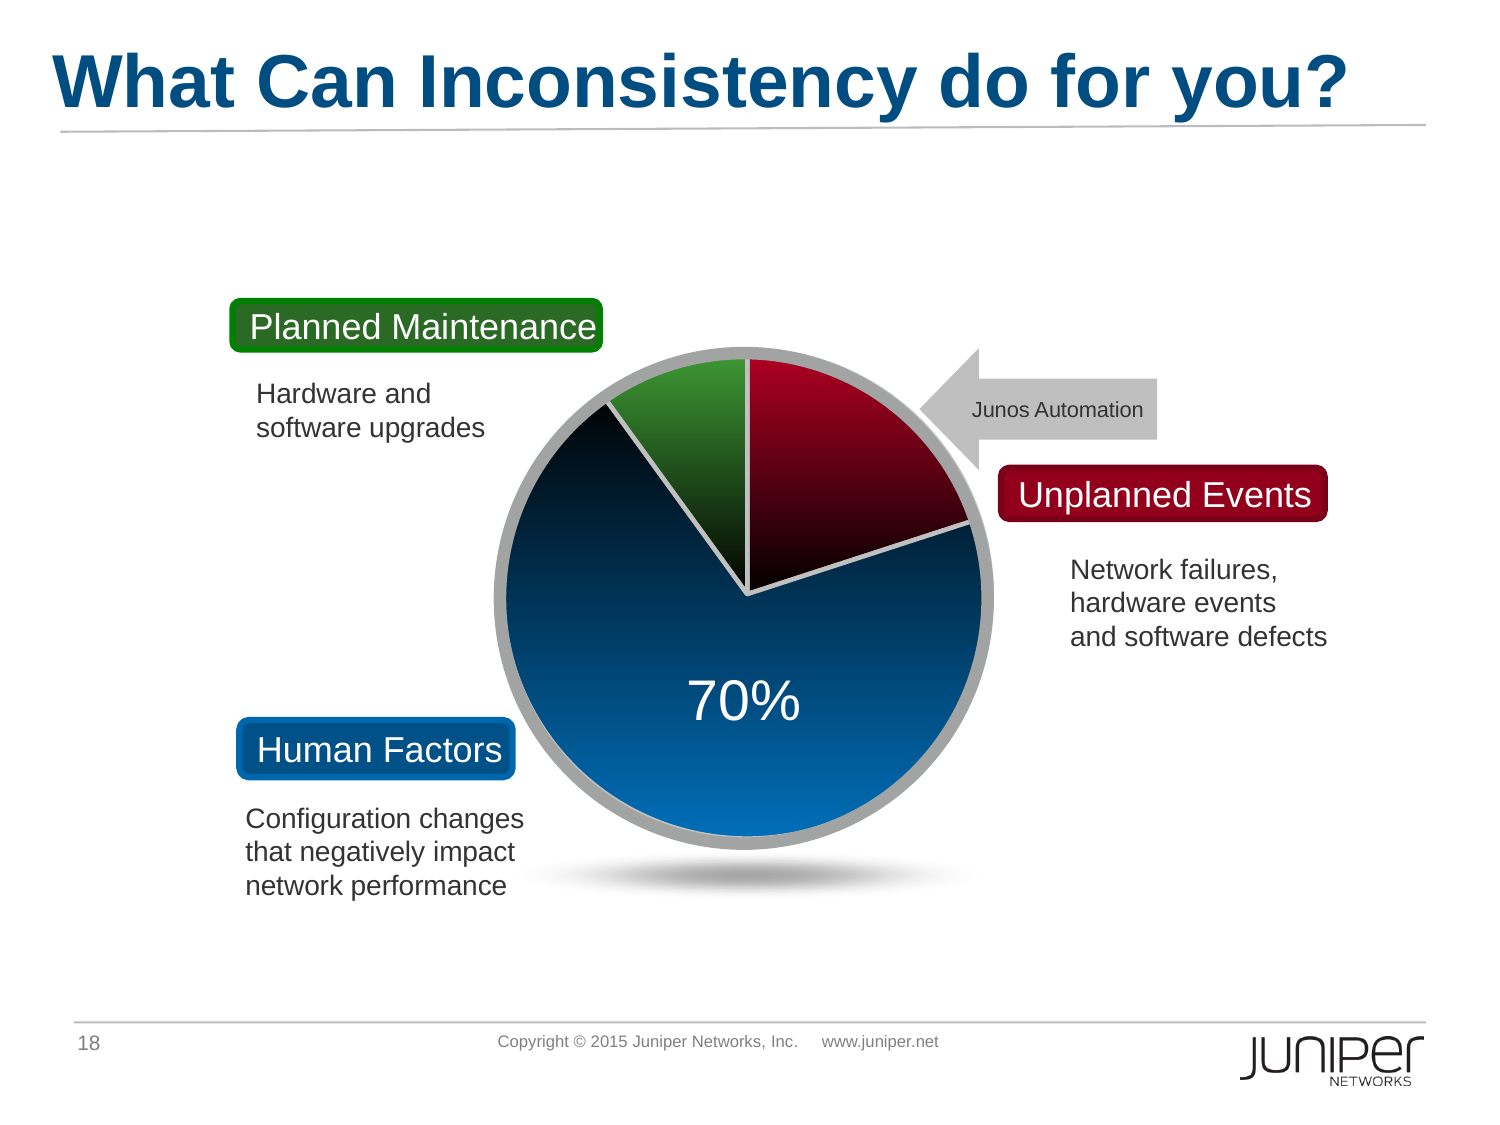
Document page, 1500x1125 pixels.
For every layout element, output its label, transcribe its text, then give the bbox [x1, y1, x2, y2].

text_box Human Factors [239, 720, 246, 777]
text_box Configuration changes that negatively impact network performance [170, 800, 505, 902]
table_cell Not in a ready to use state yet. [248, 800, 512, 902]
chart [251, 309, 1281, 842]
picture [1240, 1036, 1424, 1086]
title What Can Inconsistency do for you? [37, 34, 1425, 223]
text_box Network failures, hardware events and software defects [1284, 550, 1328, 653]
text_box Planned Maintenance [232, 300, 600, 350]
picture [509, 850, 987, 899]
text_box Unplanned Events [1284, 467, 1325, 519]
